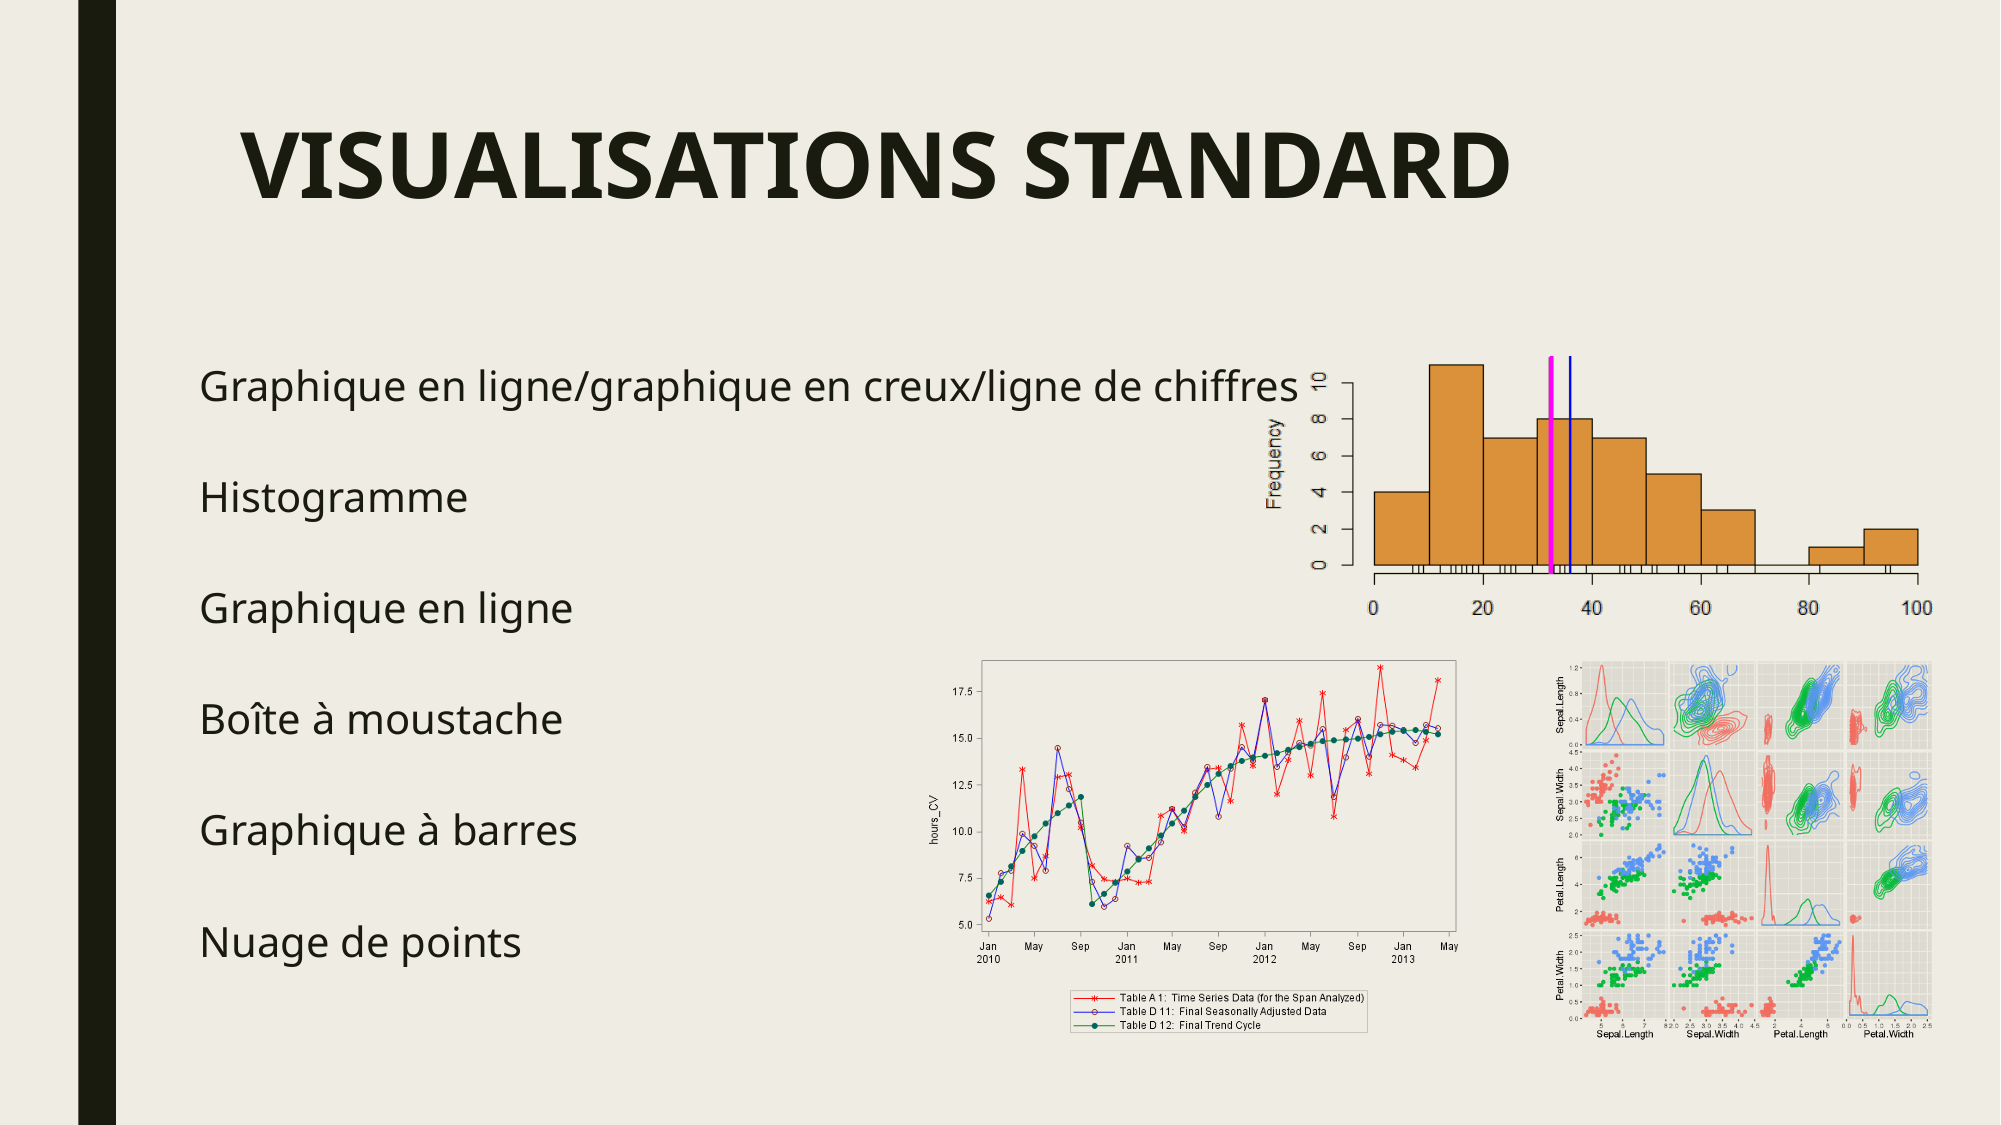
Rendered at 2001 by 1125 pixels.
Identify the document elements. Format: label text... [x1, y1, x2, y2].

list Graphique en ligne/graphique en creux/ligne de chiffres Histogramme Graphique en ligne Boîte à moustache Graphique à barres Nuage de points [184, 356, 1760, 944]
picture [1547, 656, 1935, 1044]
picture [1265, 356, 1933, 615]
picture [923, 656, 1459, 1039]
title VISUALISATIONS STANDARD [225, 112, 1895, 356]
